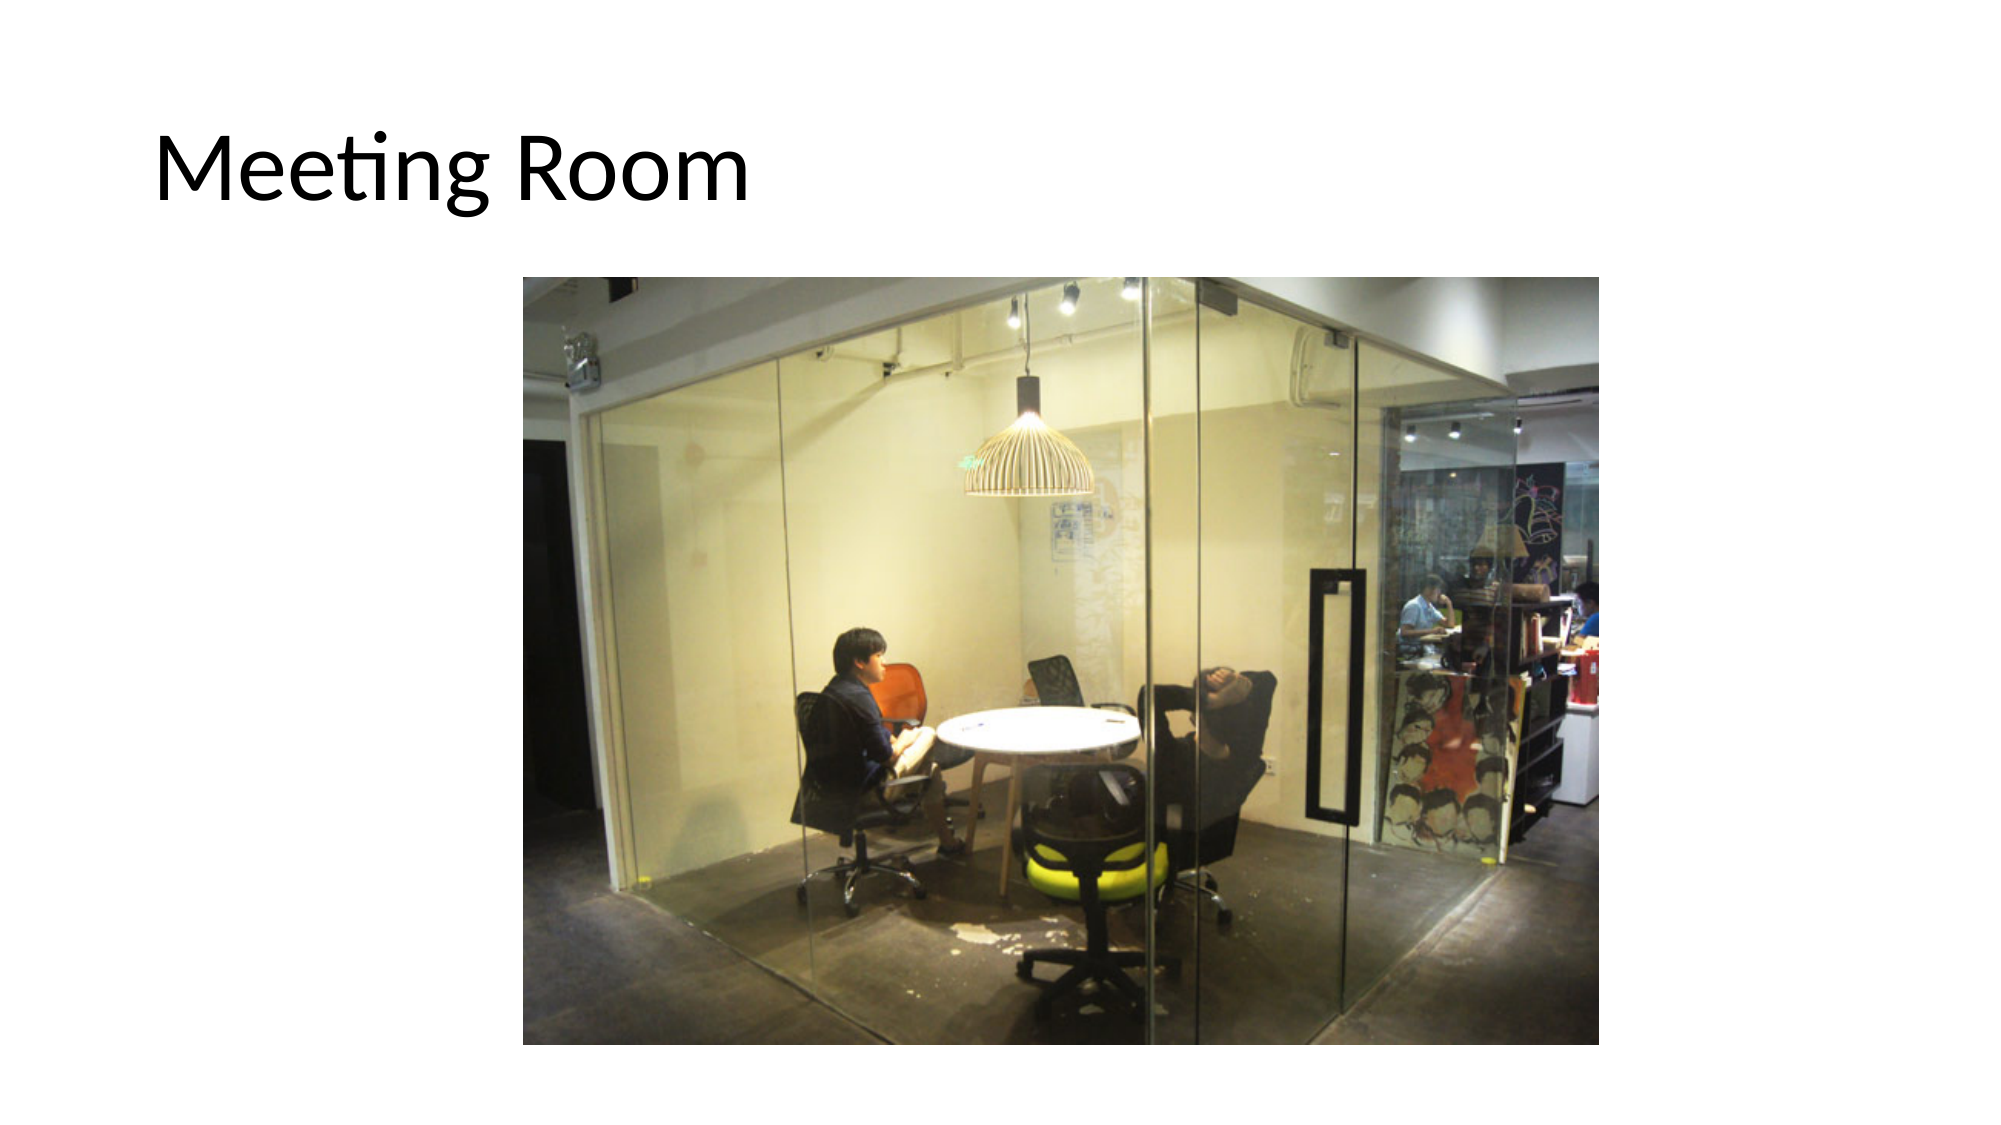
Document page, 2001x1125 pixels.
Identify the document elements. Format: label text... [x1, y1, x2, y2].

picture [523, 277, 1599, 1045]
title Meeting Room [137, 59, 1986, 278]
